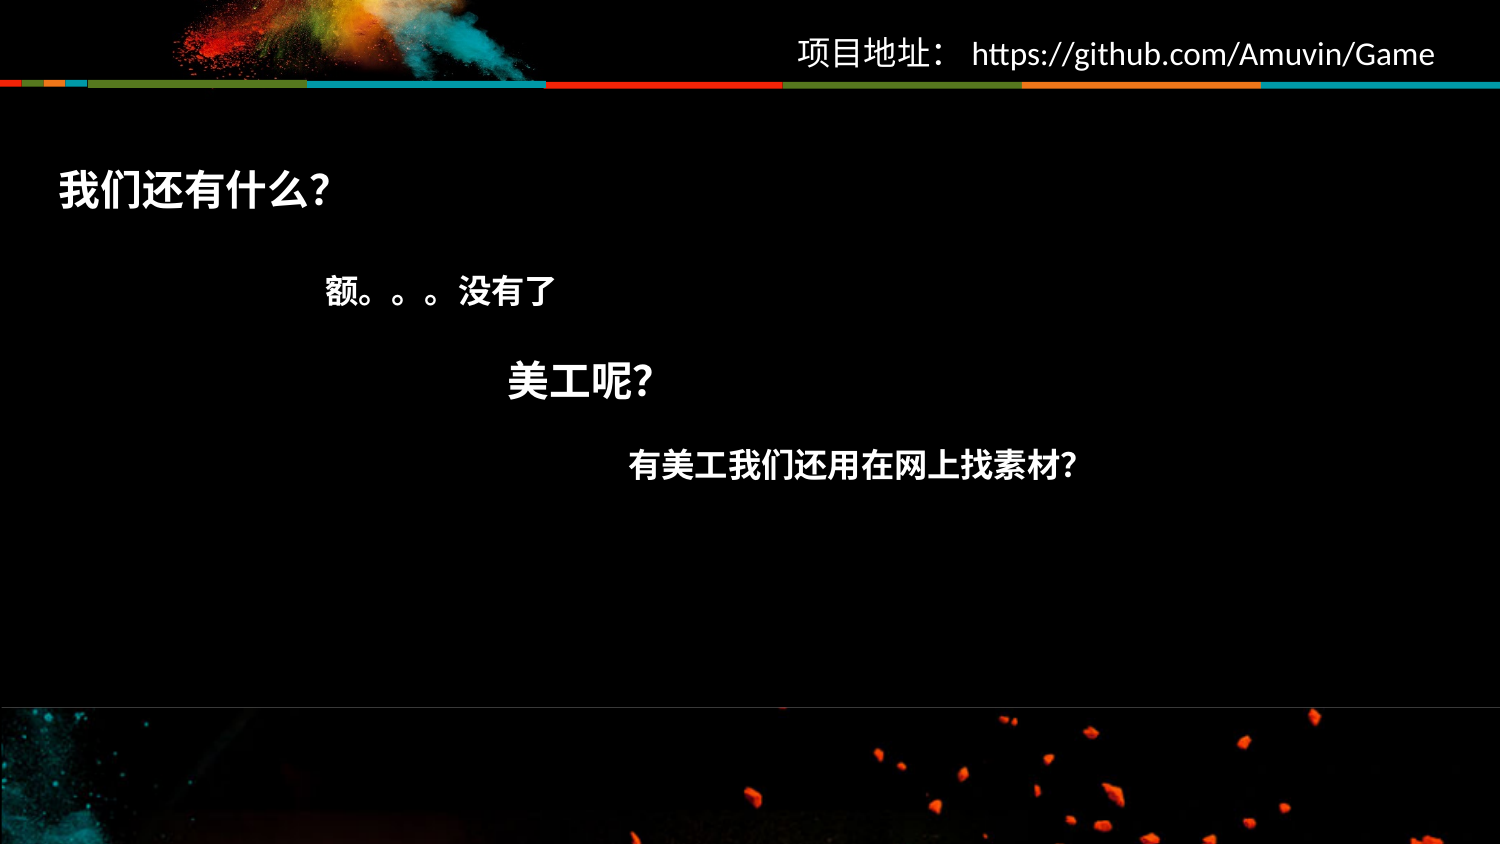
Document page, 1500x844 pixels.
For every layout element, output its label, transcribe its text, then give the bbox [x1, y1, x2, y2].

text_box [0, 0, 1500, 138]
text_box 我们还有什么？ [0, 156, 449, 222]
picture [1, 706, 1500, 844]
text_box 有美工我们还用在网上找素材？ [613, 437, 1135, 492]
text_box 额。。。没有了 [310, 263, 574, 318]
text_box 美工呢？ [347, 347, 835, 413]
